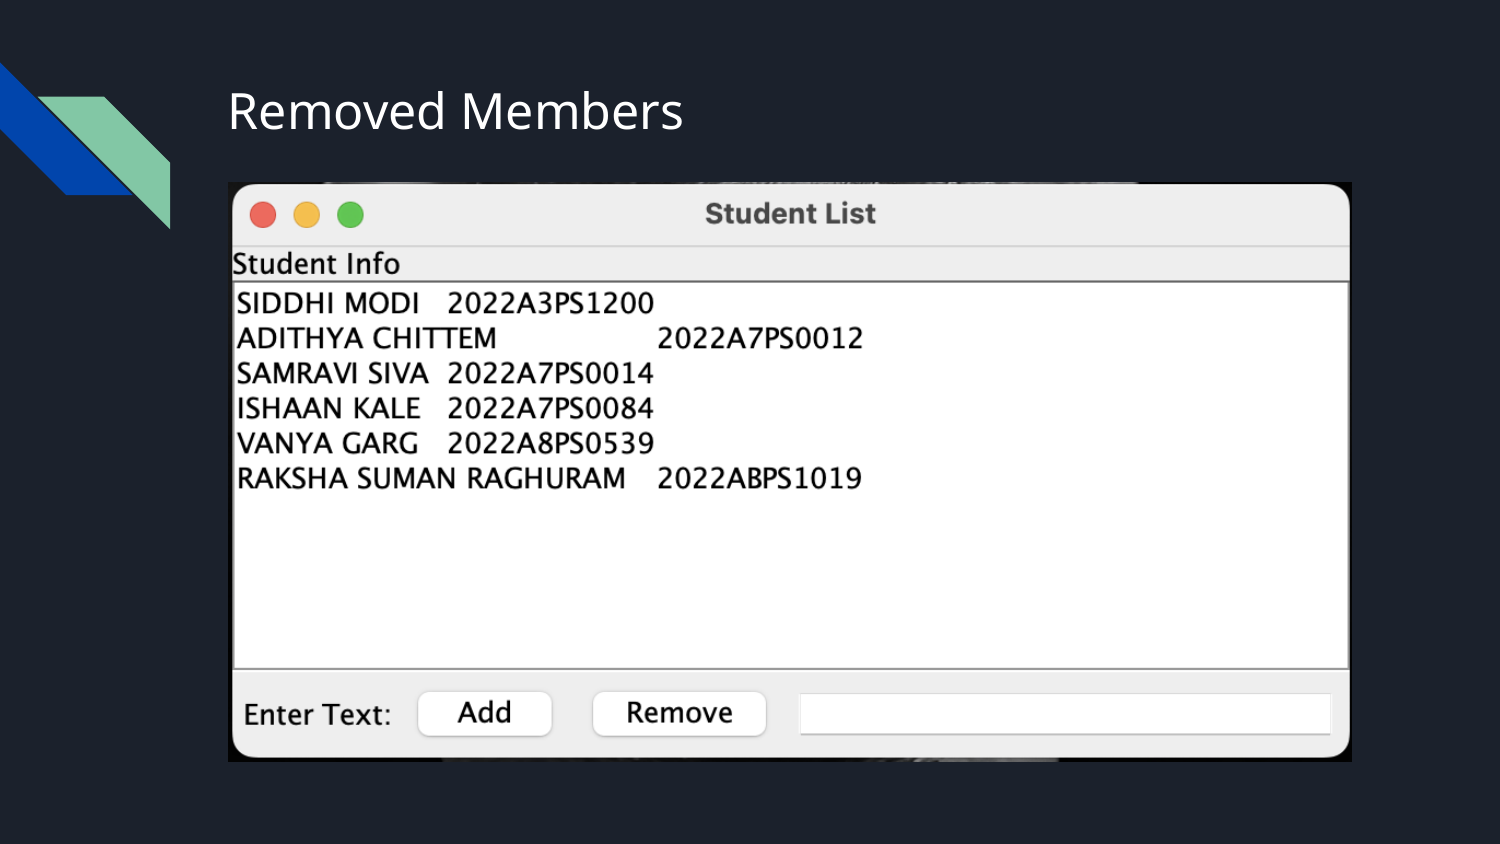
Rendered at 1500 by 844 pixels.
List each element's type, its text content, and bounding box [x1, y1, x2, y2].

picture [228, 182, 1353, 762]
title Removed Members [212, 64, 1368, 215]
